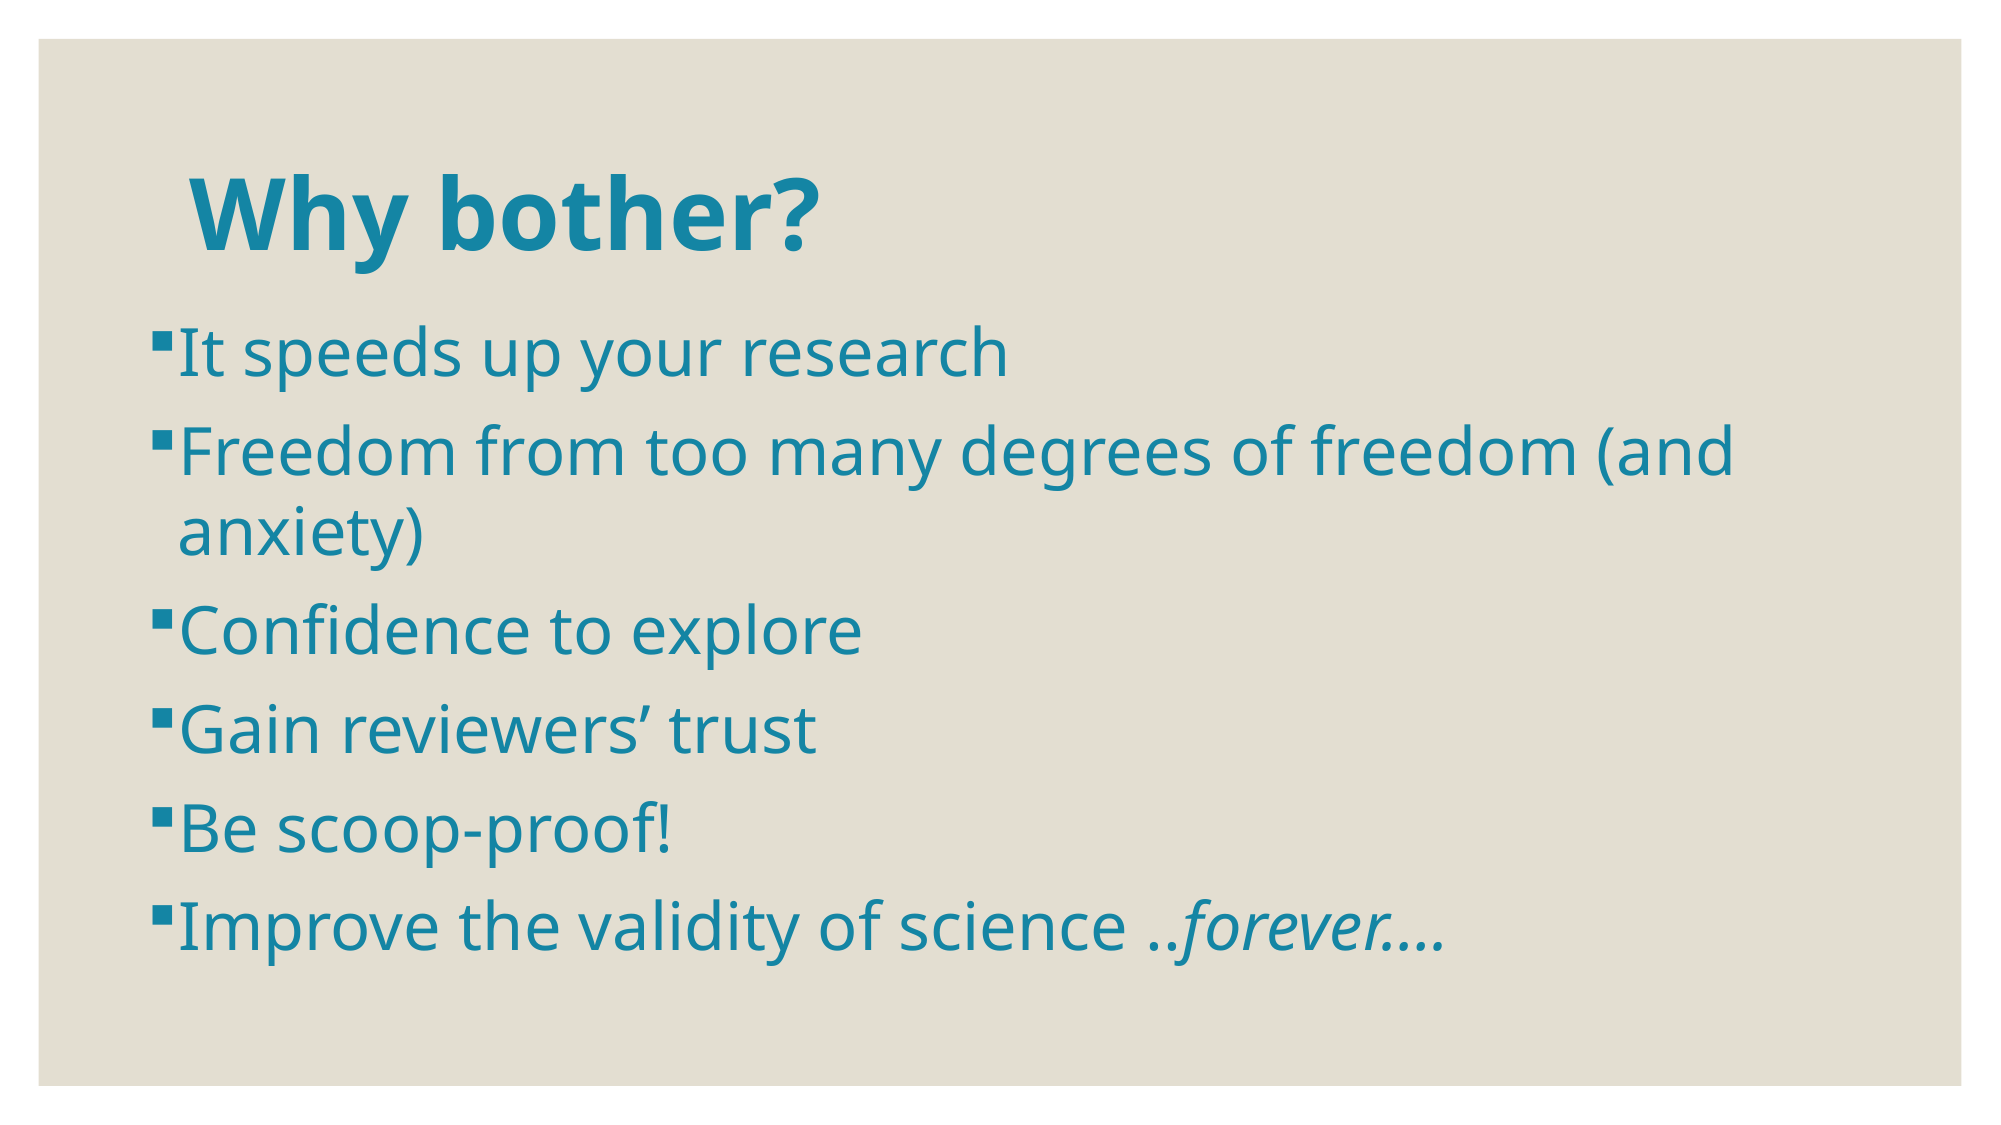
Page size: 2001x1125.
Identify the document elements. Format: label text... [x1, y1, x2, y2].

list It speeds up your research Freedom from too many degrees of freedom (and anxiety) Confidence to explore Gain reviewers’ trust Be scoop-proof! Improve the validity of science ..forever…. [132, 302, 1785, 1092]
title Why bother? [174, 105, 1825, 331]
